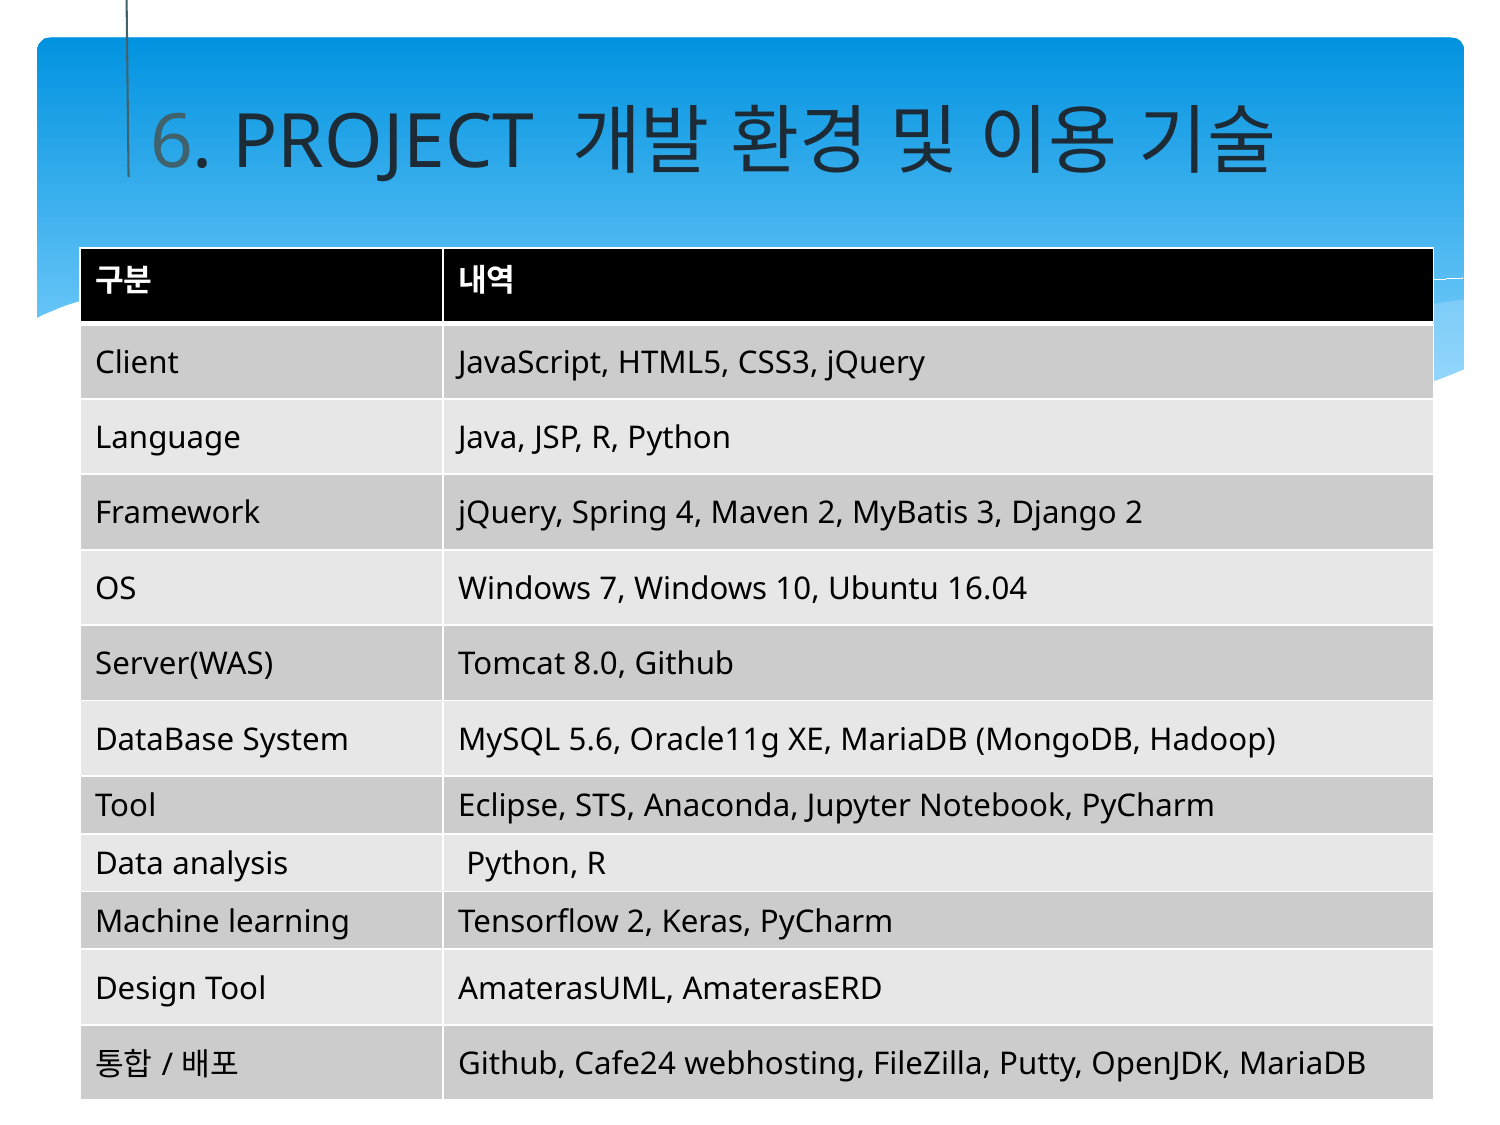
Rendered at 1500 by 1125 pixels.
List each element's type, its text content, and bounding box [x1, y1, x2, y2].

table_cell Framework [81, 475, 442, 549]
table_cell Client [81, 326, 442, 398]
table_cell JavaScript, HTML5, CSS3, jQuery [444, 326, 1433, 398]
table_cell Java, JSP, R, Python [444, 400, 1433, 473]
table_cell Github, Cafe24 webhosting, FileZilla, Putty, OpenJDK, MariaDB [444, 1026, 1433, 1099]
table_cell 통합/배포 [81, 1026, 442, 1099]
table_cell OS [81, 551, 442, 624]
table_cell Data analysis [81, 835, 442, 891]
table_cell jQuery, Spring 4, Maven 2, MyBatis 3, Django 2 [444, 475, 1433, 549]
table_cell Server(WAS) [81, 626, 442, 700]
table_header 내역 [444, 249, 1433, 321]
table_cell Tomcat 8.0, Github [444, 626, 1433, 700]
table_cell AmaterasUML, AmaterasERD [444, 950, 1433, 1024]
table_cell MySQL 5.6, Oracle11g XE, MariaDB (MongoDB, Hadoop) [444, 701, 1433, 775]
text_box 6. PROJECT 개발 환경 및 이용 기술 [135, 67, 1485, 200]
table_cell Machine learning [81, 892, 442, 948]
table_cell Windows 7, Windows 10, Ubuntu 16.04 [444, 551, 1433, 624]
table_header 구분 [81, 249, 442, 321]
table_cell Language [81, 400, 442, 473]
table_cell Eclipse, STS, Anaconda, Jupyter Notebook, PyCharm [444, 777, 1433, 833]
table_cell DataBase System [81, 701, 442, 775]
table_cell Python, R [444, 835, 1433, 891]
table_cell Design Tool [81, 950, 442, 1024]
table_cell Tool [81, 777, 442, 833]
table_cell Tensorflow 2, Keras, PyCharm [444, 892, 1433, 948]
